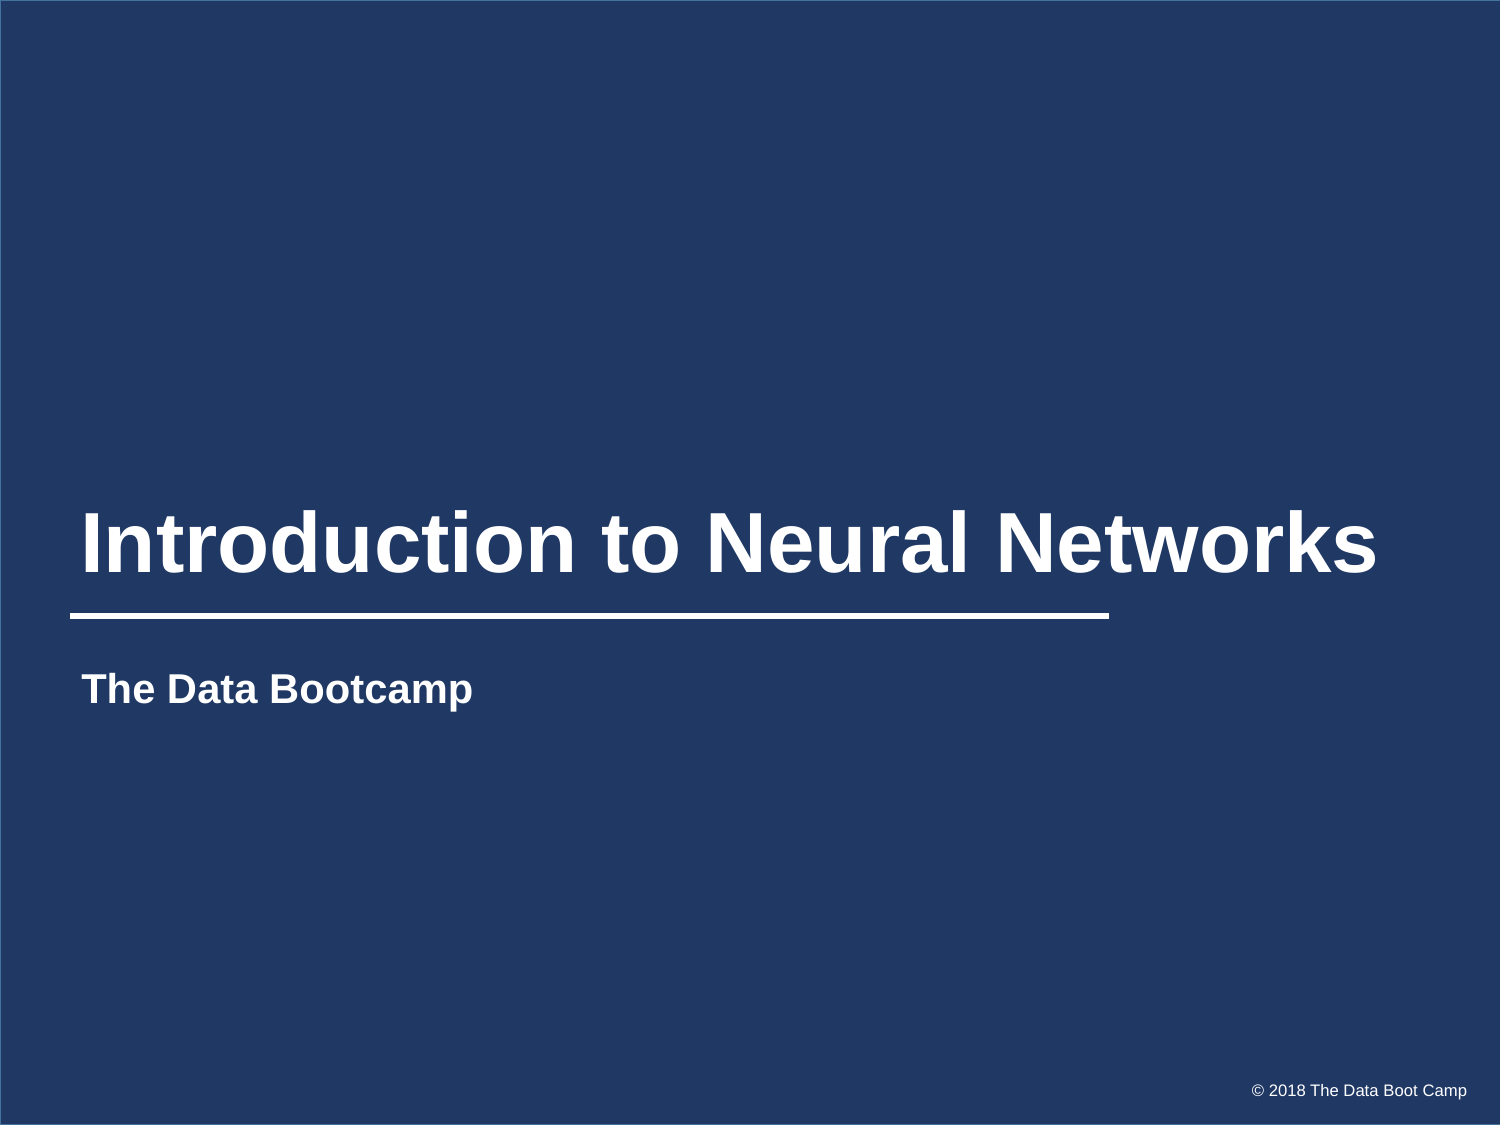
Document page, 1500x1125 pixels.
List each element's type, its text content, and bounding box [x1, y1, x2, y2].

title Introduction to Neural Networks [65, 473, 1416, 617]
text_box The Data Bootcamp [69, 650, 508, 725]
